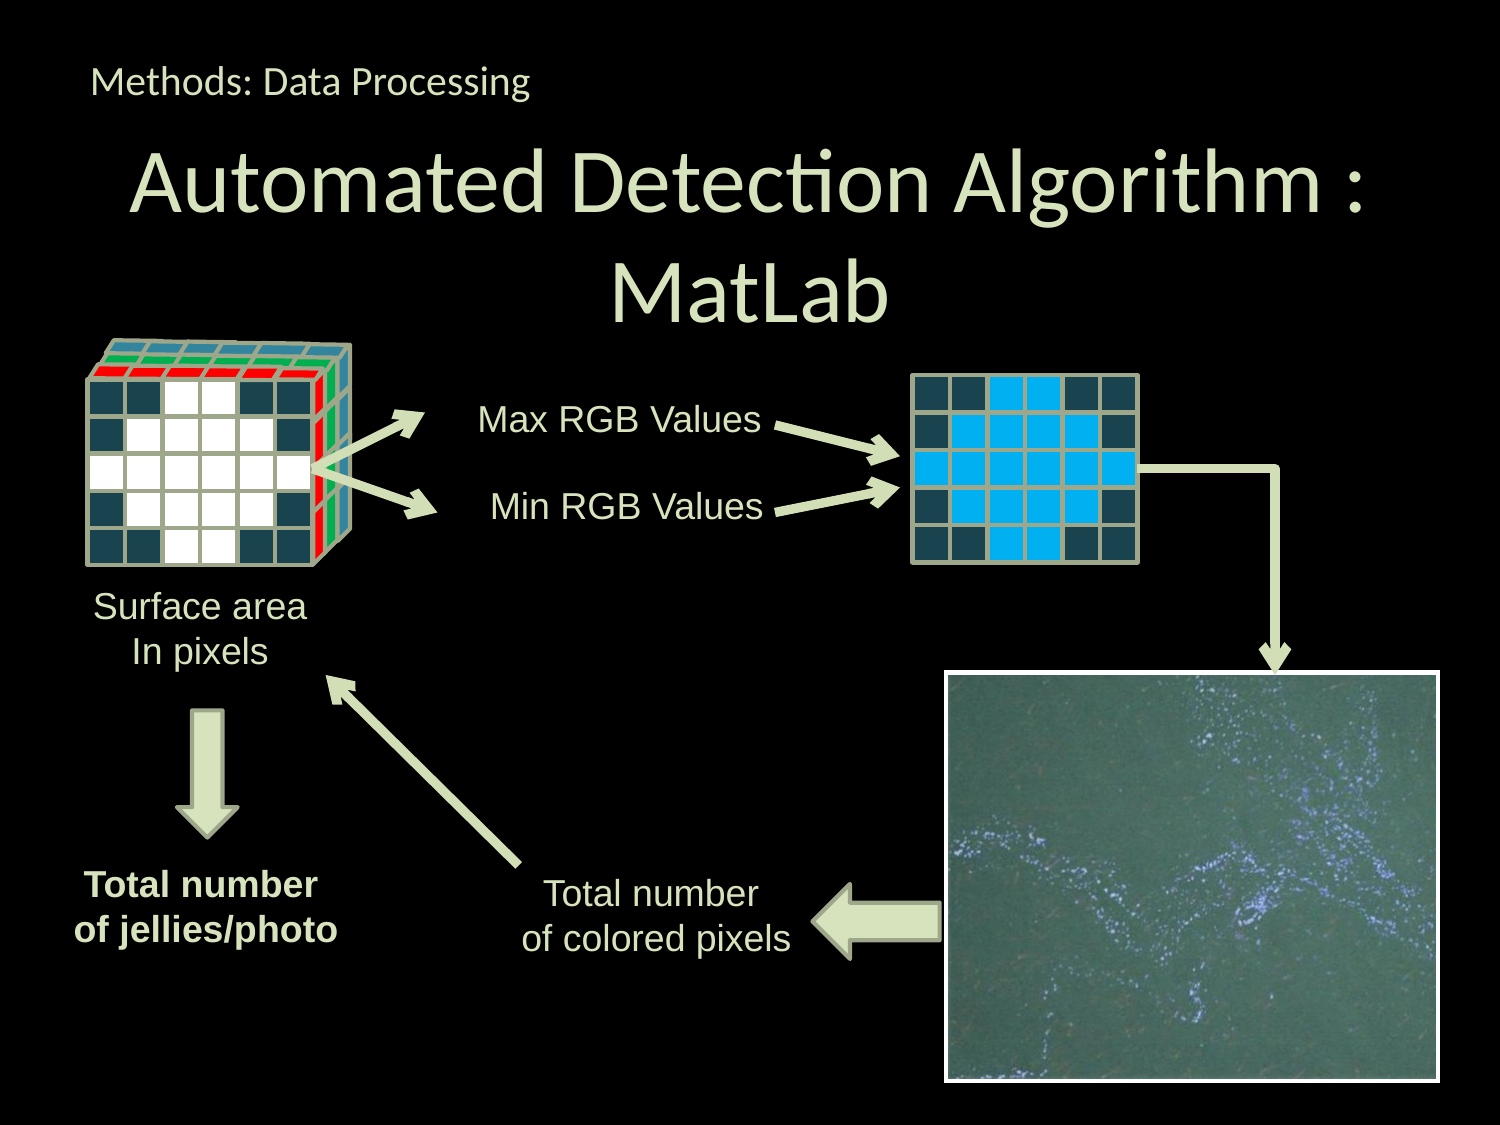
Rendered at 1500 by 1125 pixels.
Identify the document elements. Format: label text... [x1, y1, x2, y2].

text_box [825, 882, 942, 961]
picture [947, 674, 1436, 1079]
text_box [312, 468, 438, 513]
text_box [312, 412, 426, 468]
text_box Max RGB Values [462, 387, 800, 448]
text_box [87, 326, 351, 566]
text_box Total number of colored pixels [487, 861, 825, 966]
title Automated Detection Algorithm : MatLab [75, 137, 1425, 325]
text_box Methods: Data Processing [75, 44, 850, 113]
text_box Total number of jellies/photo [37, 852, 375, 958]
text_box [1137, 468, 1276, 676]
text_box Surface area In pixels [75, 574, 325, 680]
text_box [774, 487, 901, 513]
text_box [912, 374, 1138, 563]
text_box [174, 708, 240, 840]
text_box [325, 674, 519, 866]
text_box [774, 424, 901, 457]
text_box Min RGB Values [474, 474, 813, 535]
